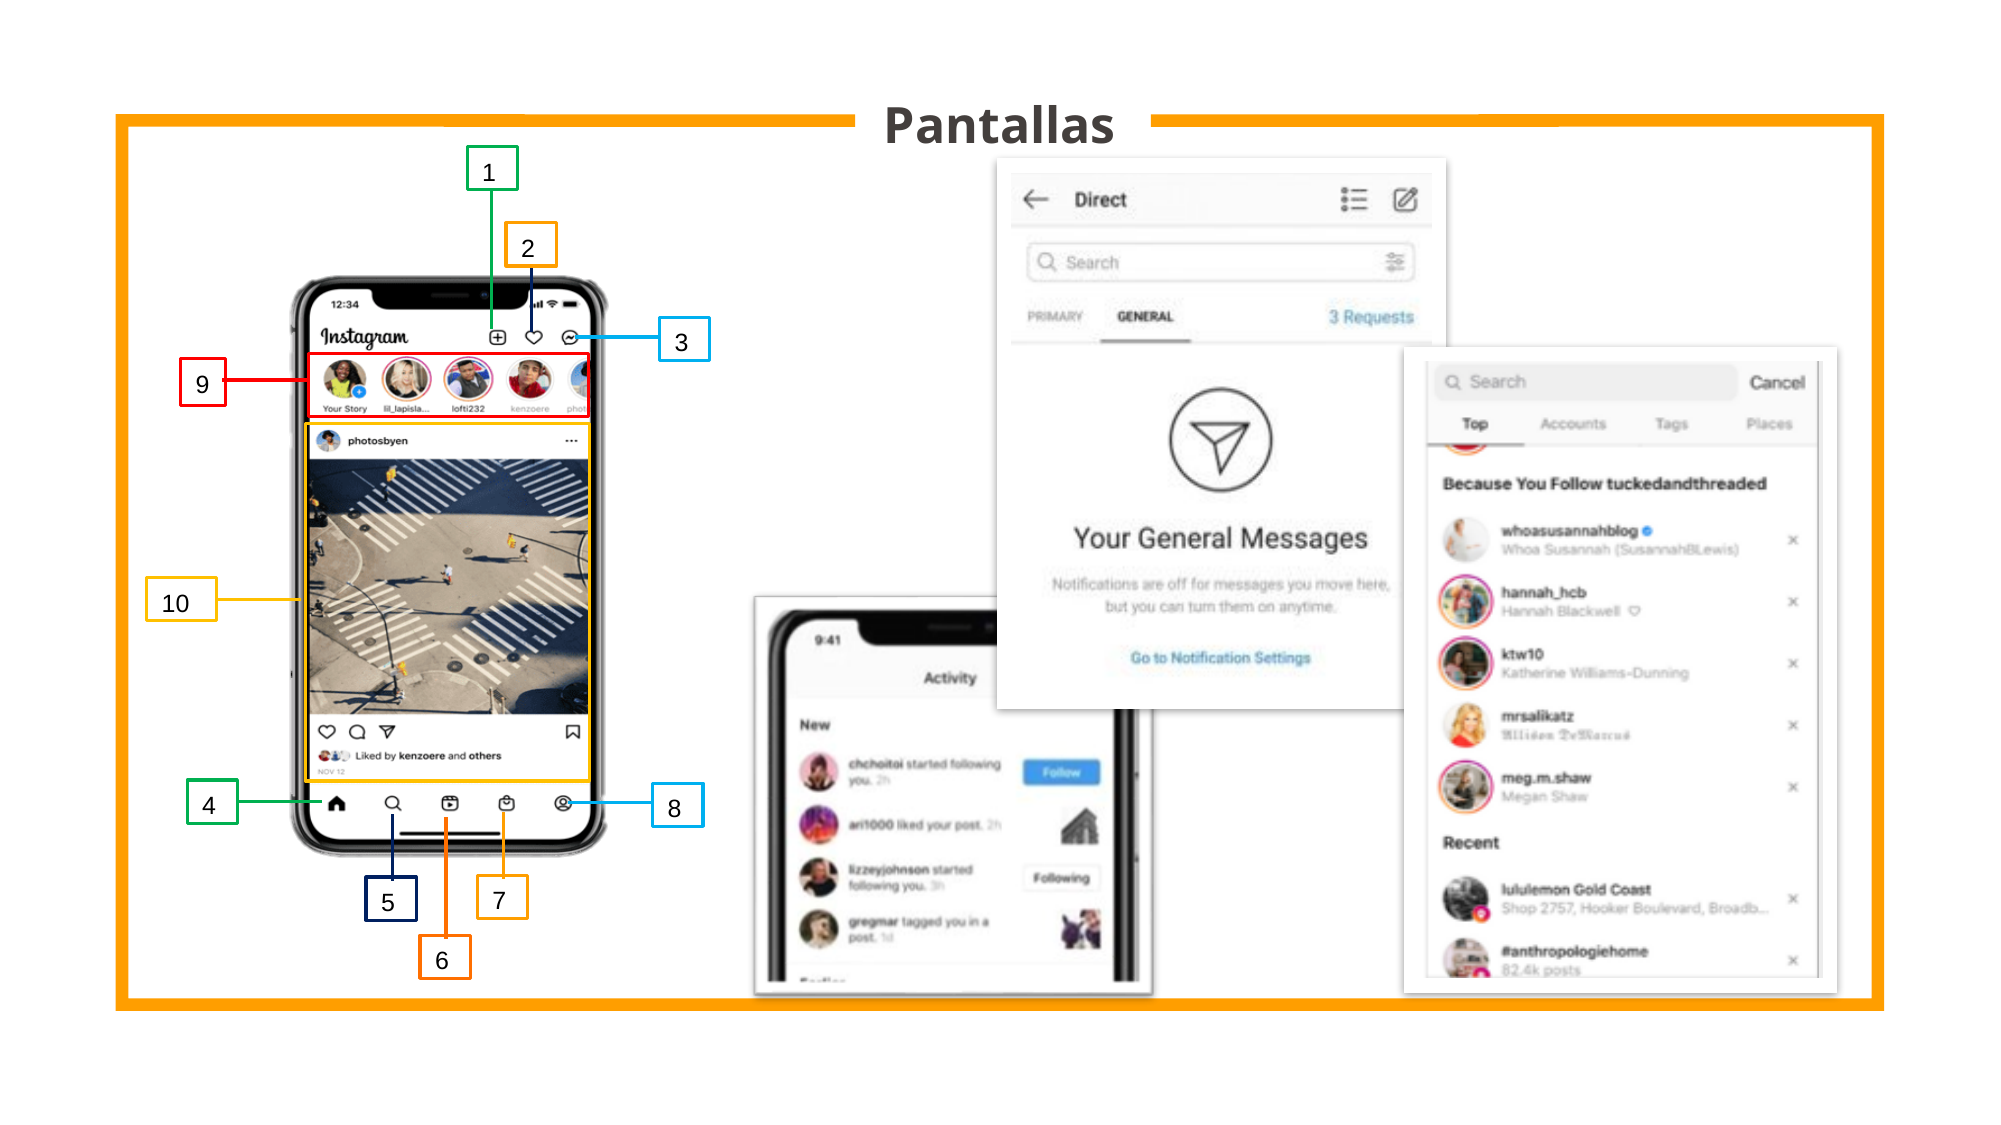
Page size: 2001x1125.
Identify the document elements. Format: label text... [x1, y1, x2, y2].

picture [744, 172, 1824, 1010]
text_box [146, 146, 710, 979]
text_box Pantallas [708, 85, 1291, 165]
